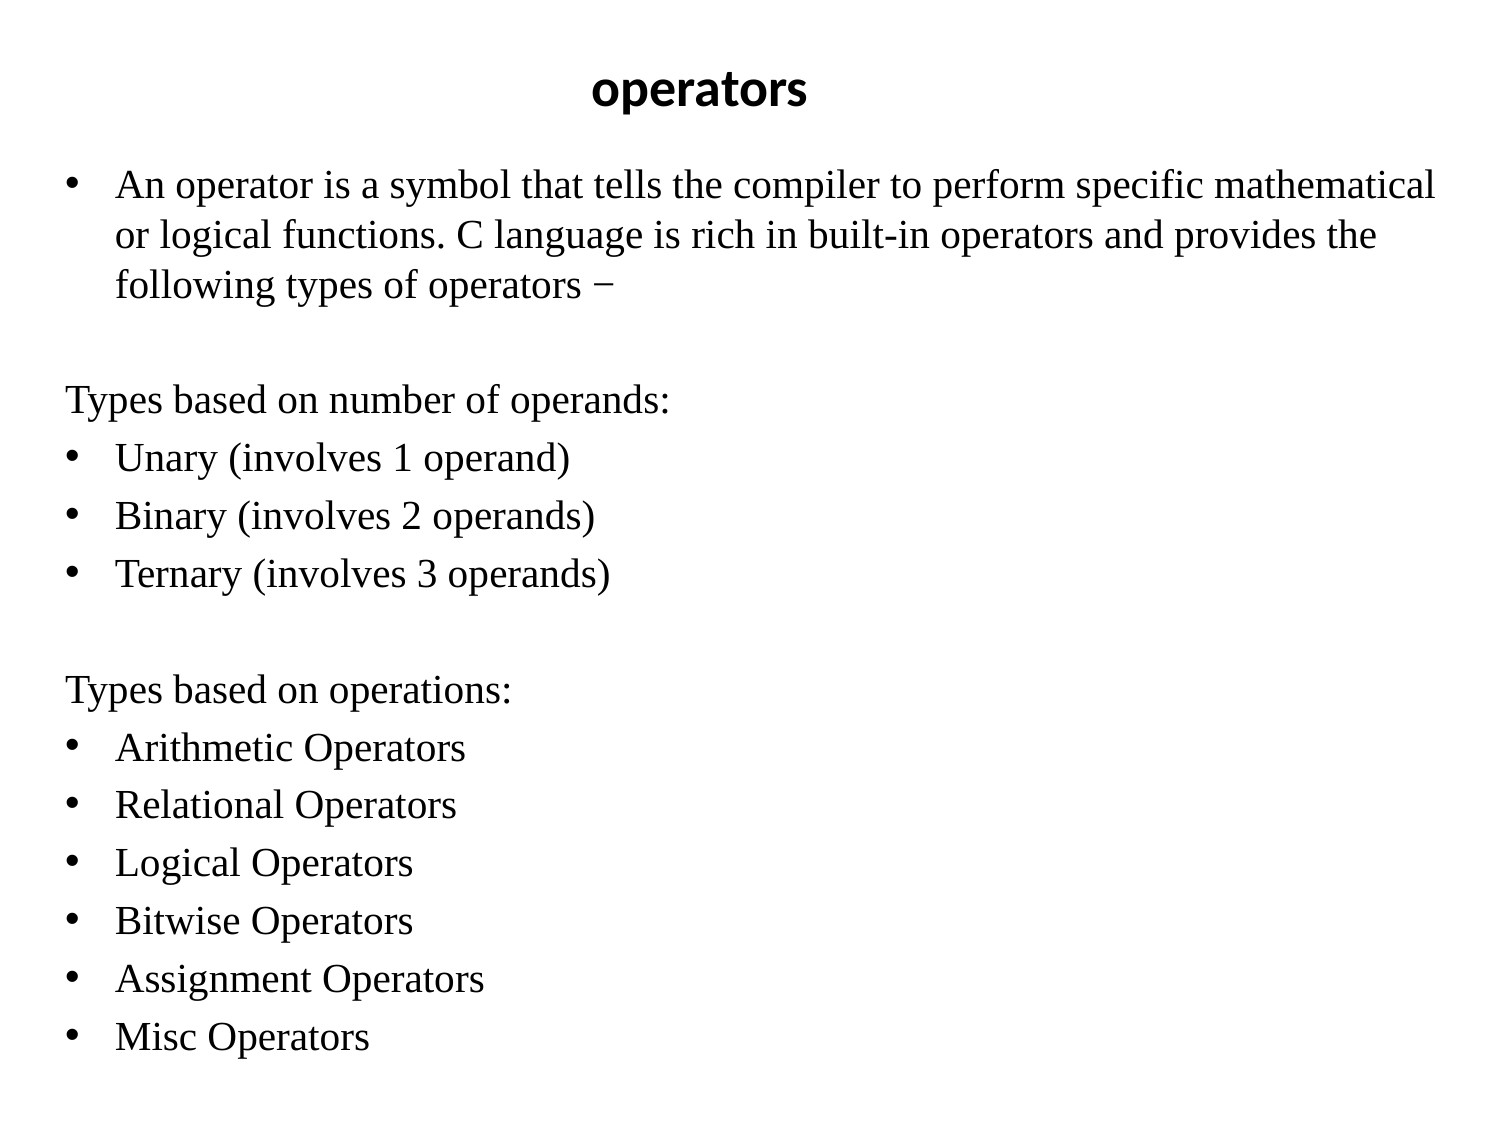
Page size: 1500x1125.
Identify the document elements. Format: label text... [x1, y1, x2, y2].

title operators [75, 45, 1325, 125]
list An operator is a symbol that tells the compiler to perform specific mathematical or logical functions. C language is rich in built-in operators and provides the following types of operators − Types based on number of operands: Unary (involves 1 operand) Binary (involves 2 operands) Ternary (involves 3 operands) Types based on operations: Arithmetic Operators Relational Operators Logical Operators Bitwise Operators Assignment Operators Misc Operators [50, 149, 1463, 1075]
